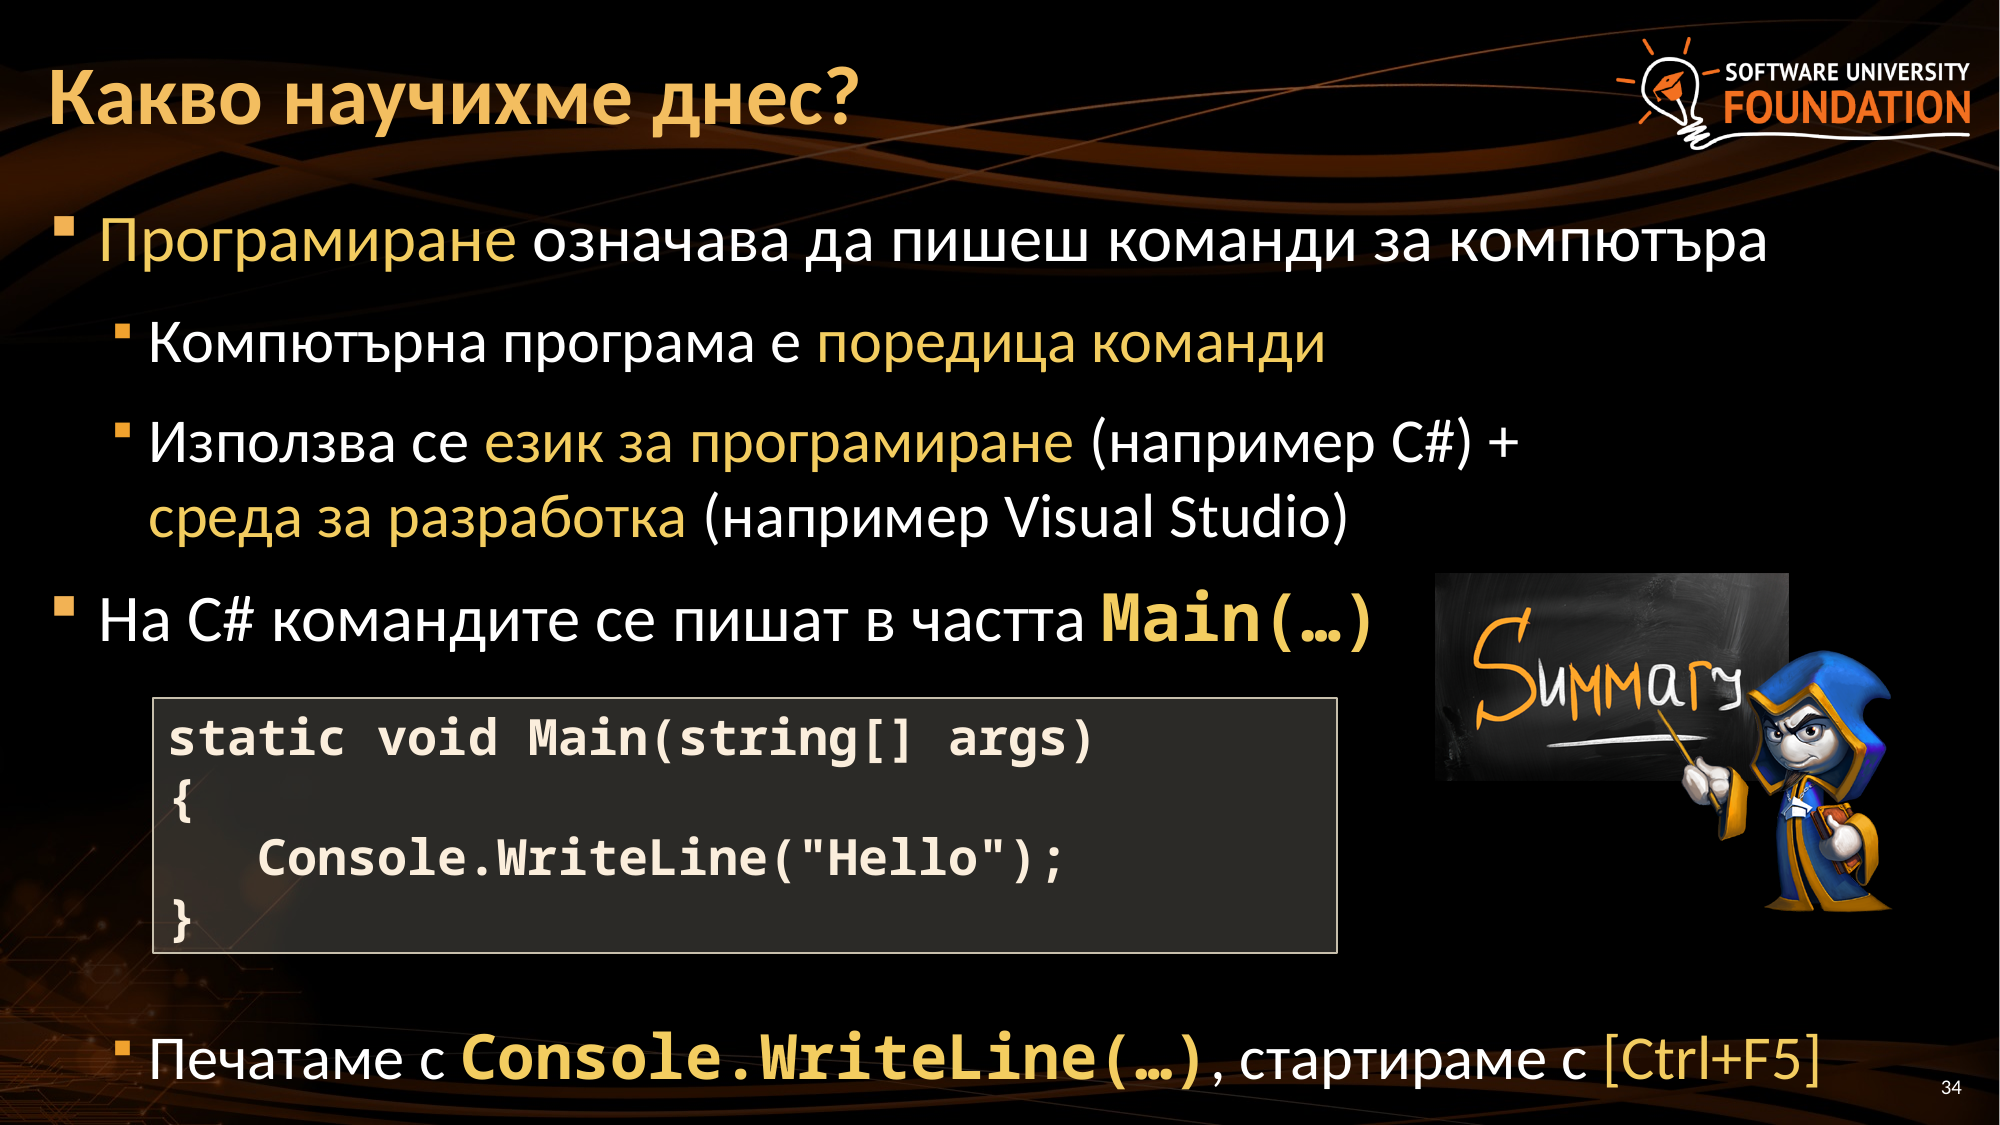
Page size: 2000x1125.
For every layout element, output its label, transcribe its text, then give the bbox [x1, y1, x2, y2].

text_box static void Main(string[] args) { Console.WriteLine("Hello"); } [153, 698, 1338, 954]
list Програмиране означава да пишеш команди за компютъра Компютърна програма е поредица команди Използва се език за програмиране (например C#) + среда за разработка (например Visual Studio) На C# командите се пишат в частта Main(…) Печатаме с Console.WriteLine(…), стартираме с [Ctrl+F5] [31, 188, 1968, 1103]
picture [0, 0, 2000, 1125]
title Какво научихме днес? [30, 6, 1602, 189]
